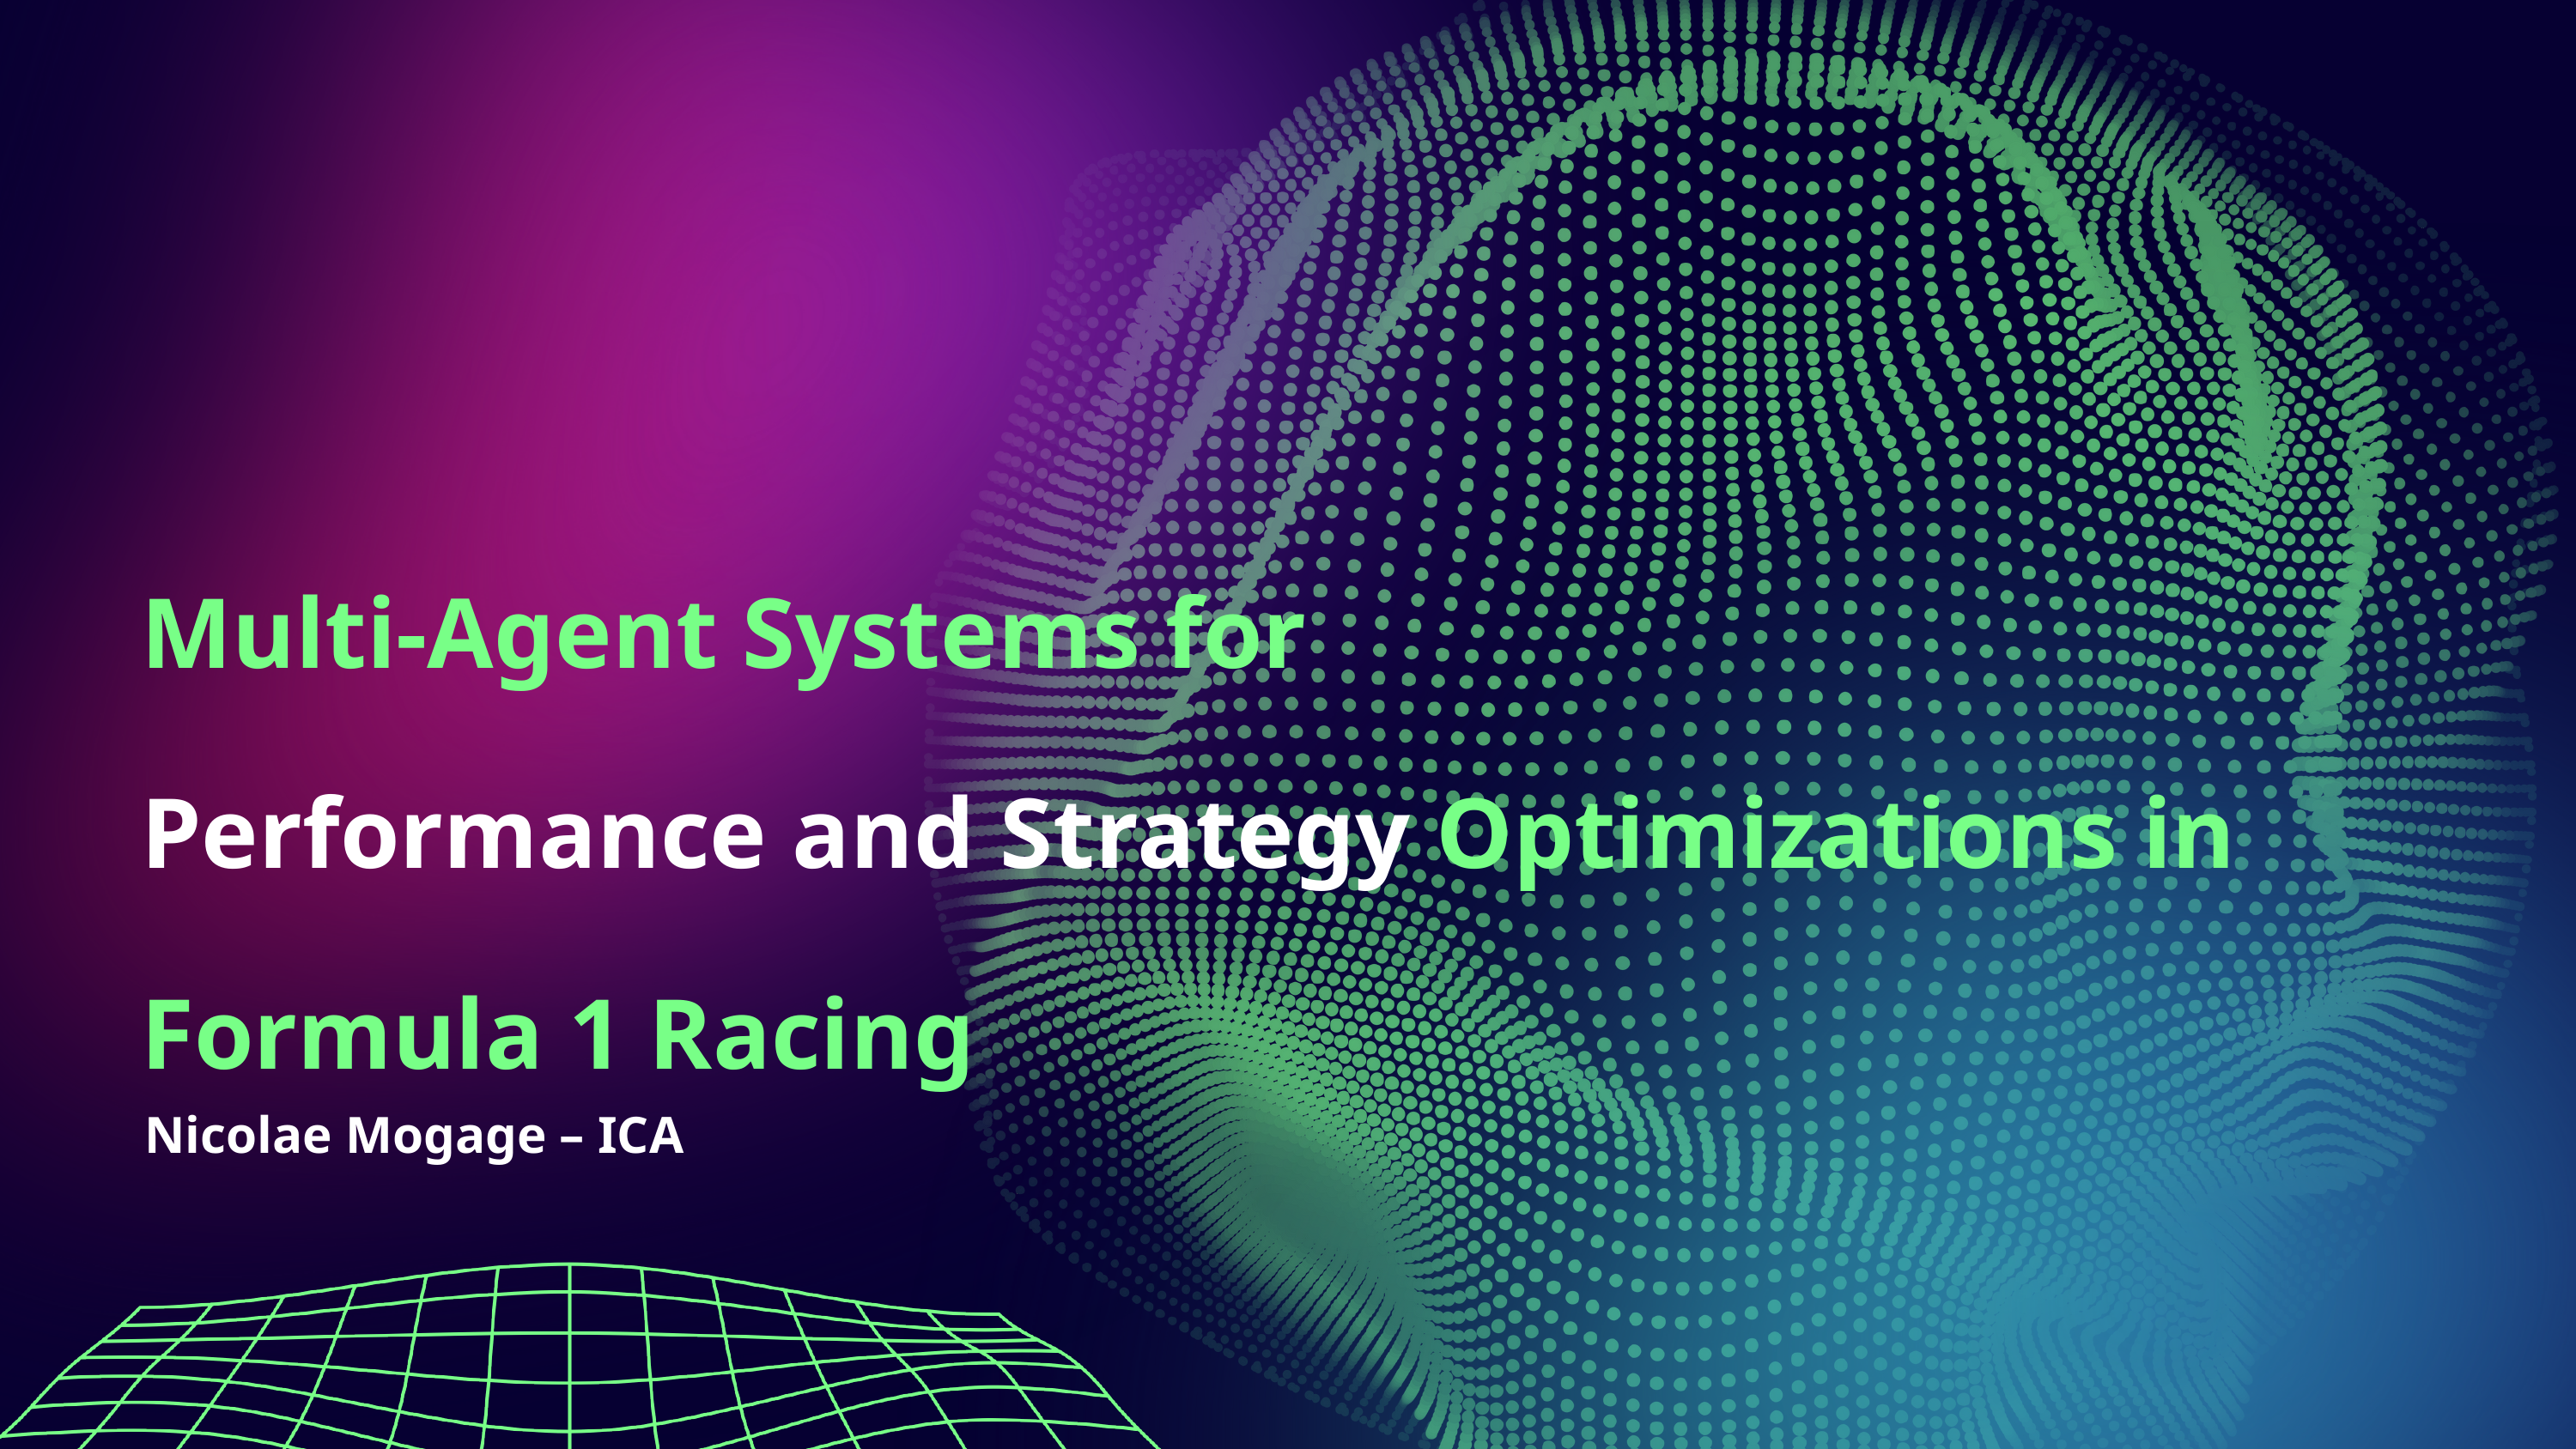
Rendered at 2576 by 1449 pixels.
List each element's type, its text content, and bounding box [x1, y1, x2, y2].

text_box [894, 209, 2576, 1449]
text_box Nicolae Mogage – ICA [144, 1119, 1024, 1163]
text_box [0, 1262, 1411, 1449]
text_box Multi-Agent Systems for Performance and Strategy Optimizations in Formula 1 Racing [141, 487, 2285, 1088]
text_box [0, 0, 1823, 1262]
text_box [1823, 0, 2576, 209]
